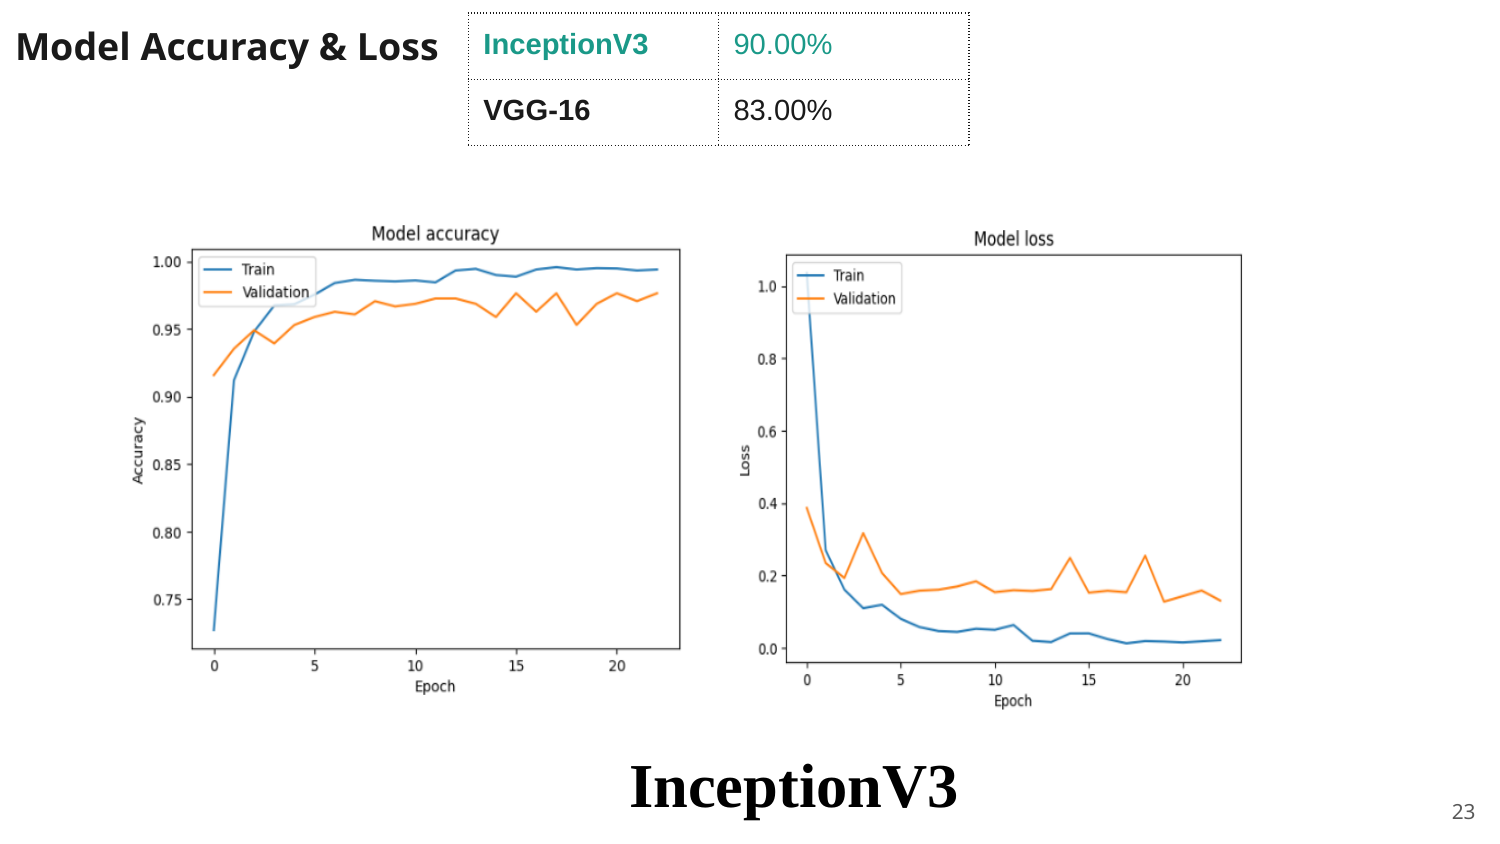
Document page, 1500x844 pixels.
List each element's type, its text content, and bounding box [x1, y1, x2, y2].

table_cell 83.00% [719, 79, 969, 146]
table_cell VGG-16 [468, 79, 719, 146]
picture [124, 218, 688, 701]
title Model Accuracy & Loss [0, 5, 482, 94]
slide_number ‹#› [1400, 779, 1491, 844]
table_header InceptionV3 [482, 13, 719, 79]
text_box InceptionV3 [614, 730, 1024, 812]
table_header 90.00% [719, 13, 969, 79]
picture [732, 218, 1249, 717]
